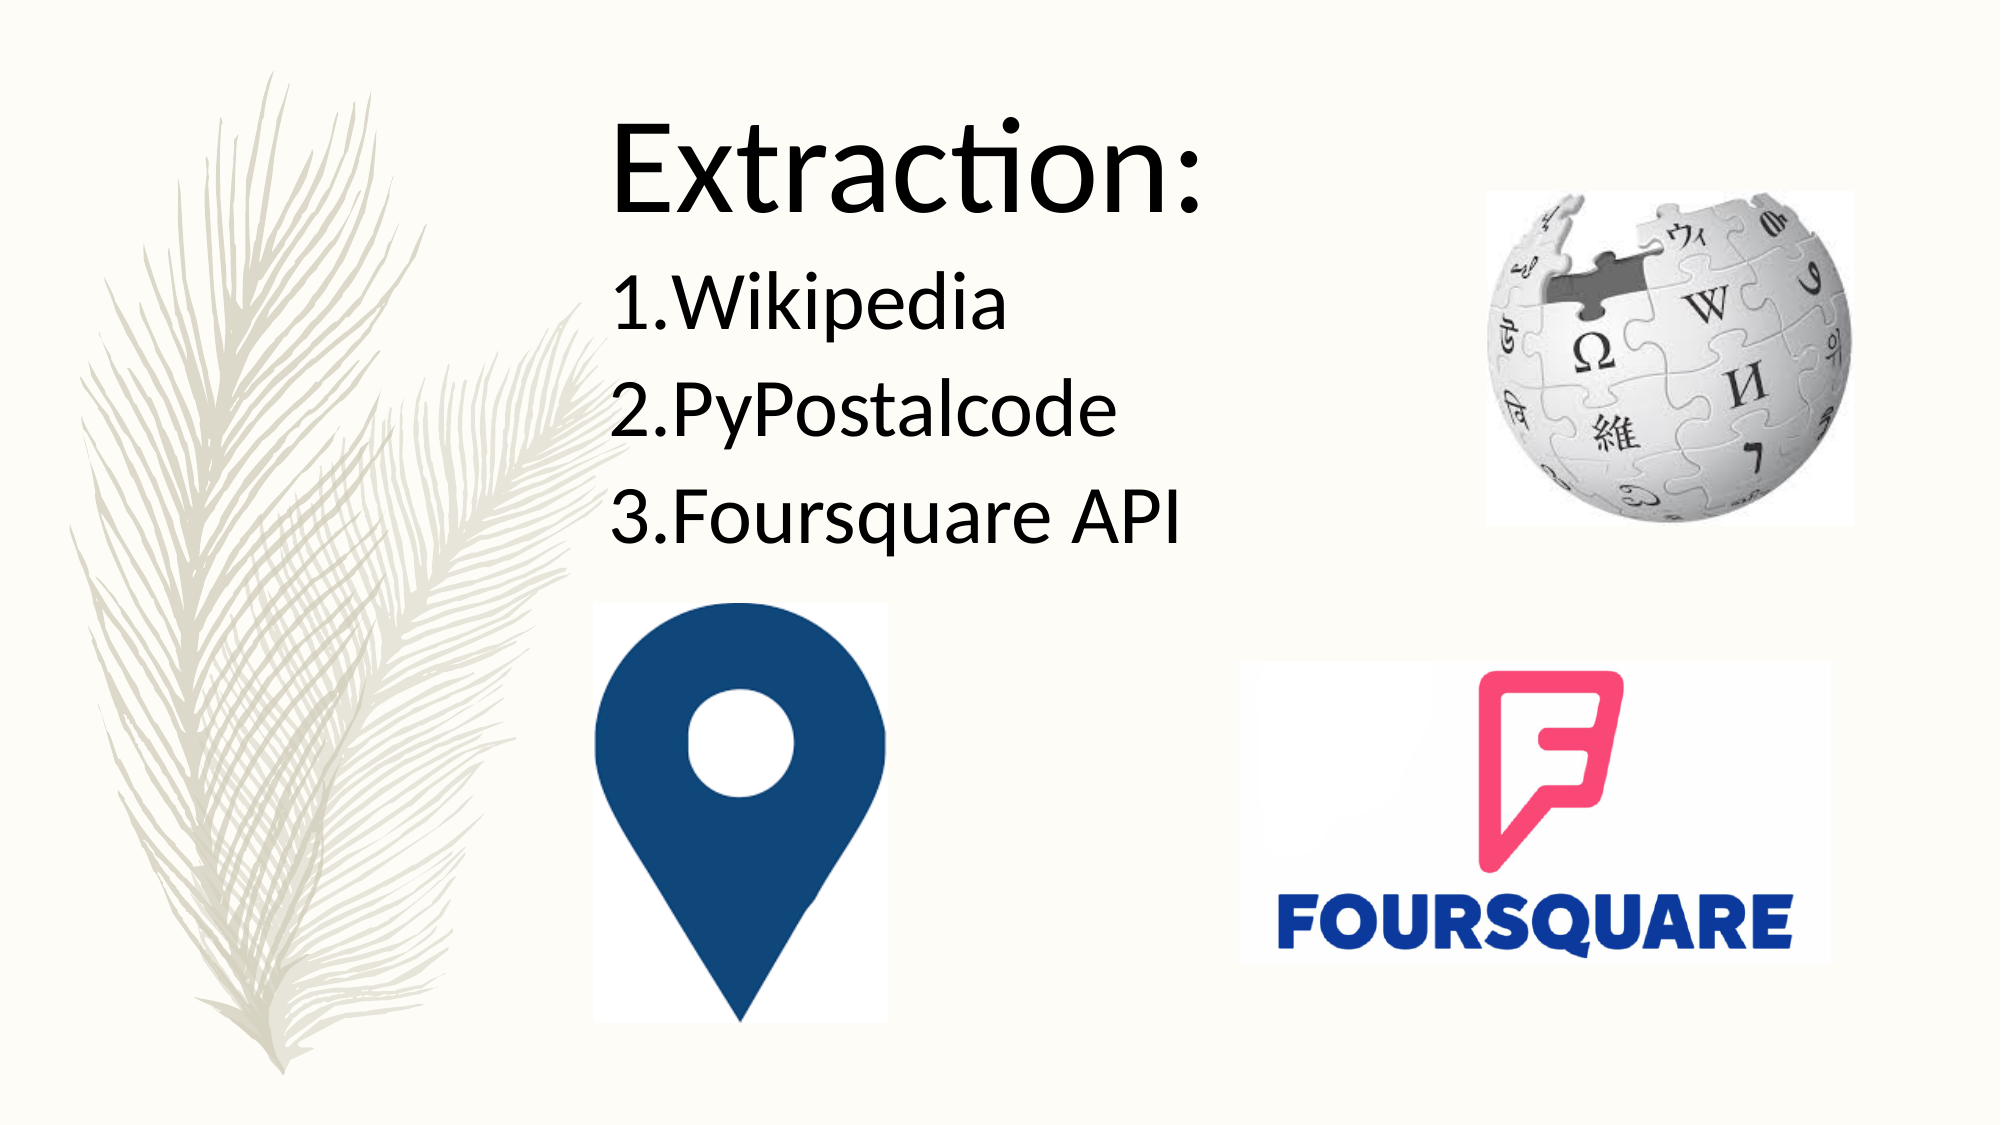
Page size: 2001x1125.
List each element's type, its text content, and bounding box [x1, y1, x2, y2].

text_box Extraction: Wikipedia PyPostalcode Foursquare API [593, 55, 1824, 568]
picture [1239, 660, 1831, 966]
picture [593, 603, 888, 1023]
picture [1485, 190, 1854, 526]
